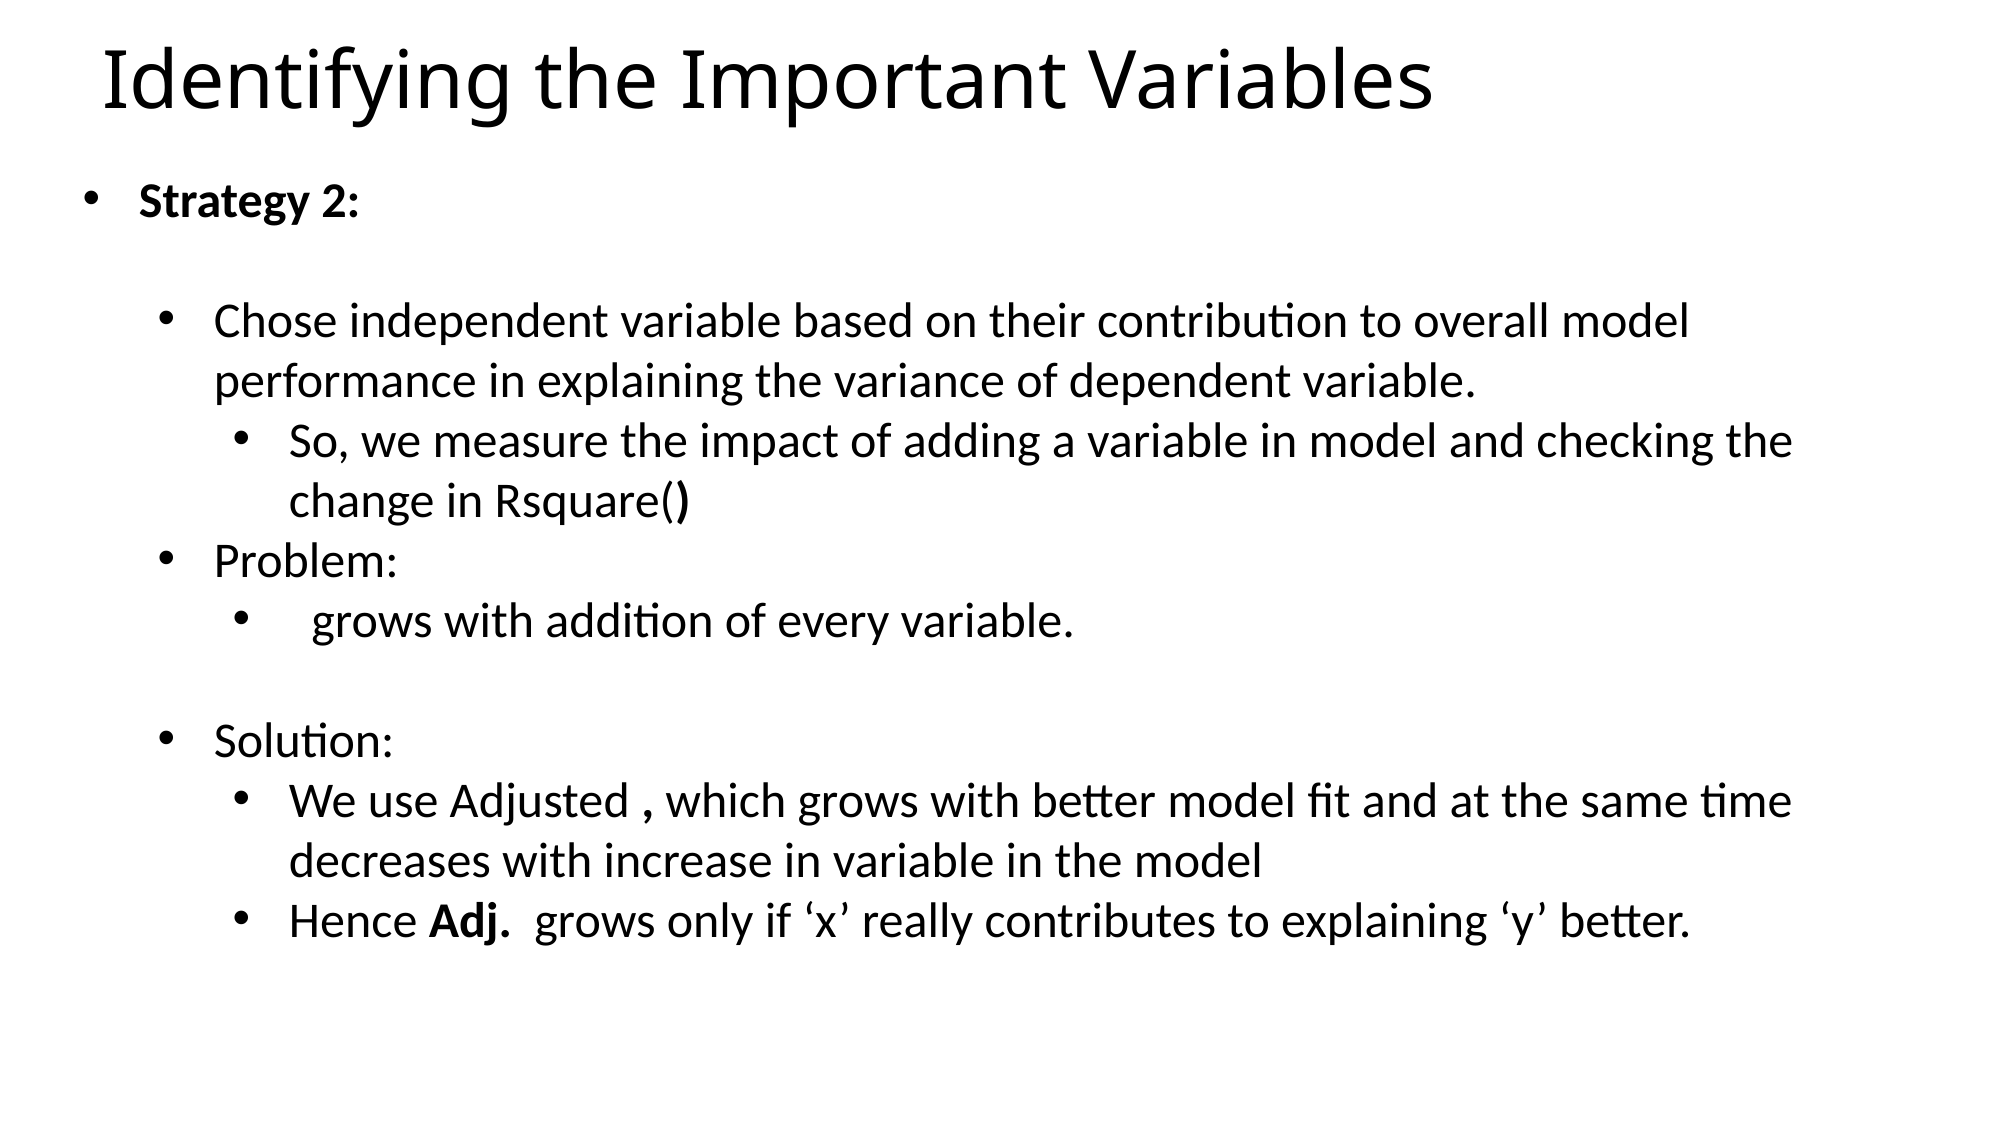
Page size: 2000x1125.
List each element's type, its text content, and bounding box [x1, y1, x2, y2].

title Identifying the Important Variables [87, 30, 1812, 134]
